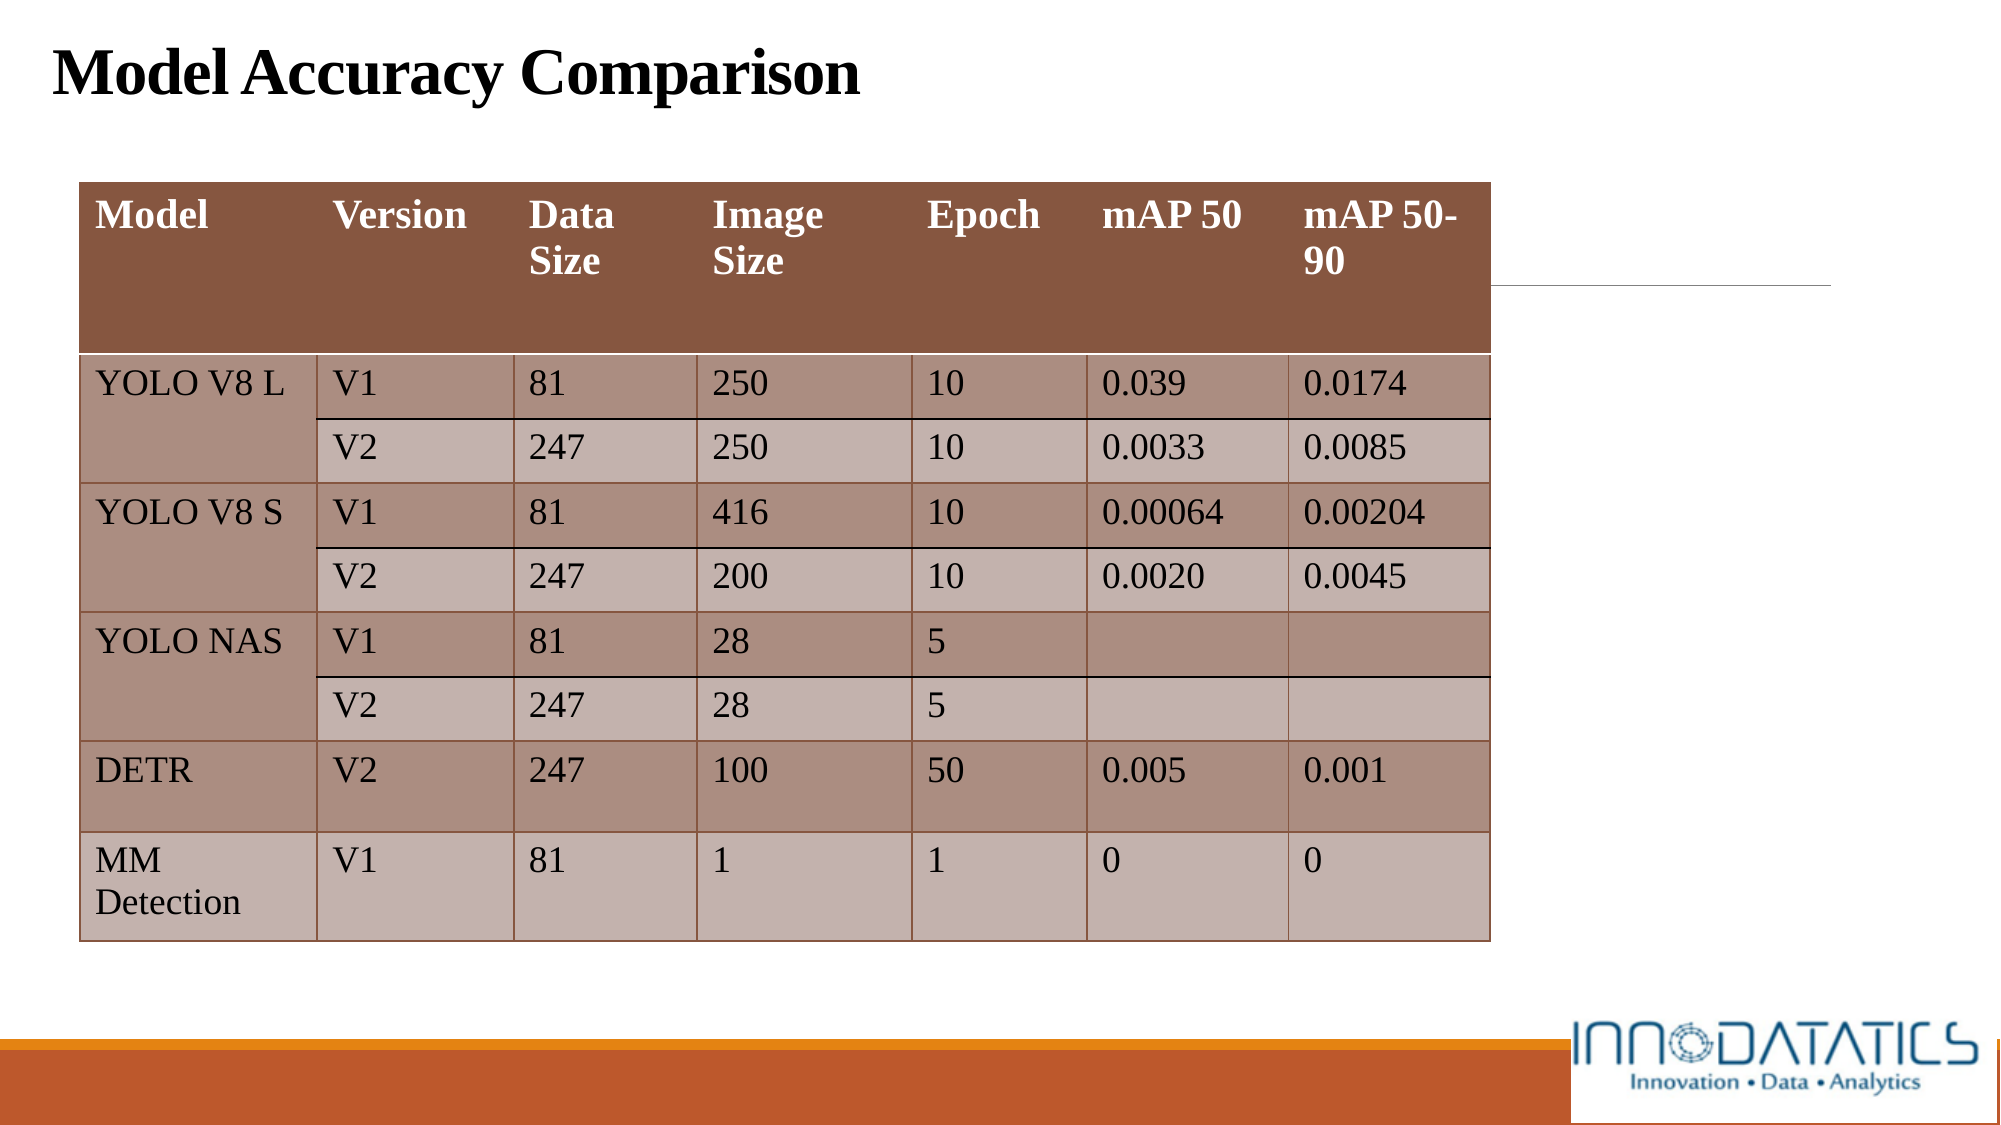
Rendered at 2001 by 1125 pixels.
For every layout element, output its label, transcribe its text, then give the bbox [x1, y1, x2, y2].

table_header Image Size [698, 184, 911, 353]
table_cell DETR [81, 742, 316, 831]
table_cell [1088, 678, 1288, 740]
table_cell YOLO NAS [81, 613, 316, 740]
table_cell 10 [913, 549, 1086, 611]
table_cell YOLO V8 L [81, 355, 316, 482]
table_cell 0.00204 [1289, 484, 1489, 547]
table_cell 10 [913, 355, 1086, 418]
table_cell V1 [318, 484, 513, 547]
table_cell 50 [913, 742, 1086, 831]
table_cell 0.039 [1088, 355, 1288, 418]
table_cell [1289, 613, 1489, 676]
table_header mAP 50-90 [1289, 184, 1489, 353]
table_cell 0.0020 [1088, 549, 1288, 611]
table_cell V2 [318, 549, 513, 611]
table_cell 0.0085 [1289, 420, 1489, 482]
table_cell YOLO V8 S [81, 484, 316, 611]
table_header Epoch [913, 184, 1086, 353]
table_cell 250 [698, 355, 911, 418]
table_cell 0 [1289, 833, 1489, 940]
table_cell 10 [913, 484, 1086, 547]
table_cell 81 [515, 613, 696, 676]
table_cell [1088, 613, 1288, 676]
table_cell V1 [318, 355, 513, 418]
table_cell 416 [698, 484, 911, 547]
table_cell 28 [698, 613, 911, 676]
table_header mAP 50 [1088, 184, 1288, 353]
table_cell 0.0174 [1289, 355, 1489, 418]
picture [1571, 990, 1998, 1124]
table_cell 0.005 [1088, 742, 1288, 831]
table_cell 0.0033 [1088, 420, 1288, 482]
table_cell 247 [515, 678, 696, 740]
table_cell [1289, 678, 1489, 740]
table_cell 250 [698, 420, 911, 482]
table_cell 1 [698, 833, 911, 940]
table_cell V2 [318, 742, 513, 831]
table_cell V1 [318, 833, 513, 940]
table_cell 247 [515, 420, 696, 482]
table_cell 247 [515, 742, 696, 831]
table_cell 0.00064 [1088, 484, 1288, 547]
table_header Version [318, 184, 513, 353]
table_cell 100 [698, 742, 911, 831]
table_cell 200 [698, 549, 911, 611]
table_cell 5 [913, 613, 1086, 676]
title Model Accuracy Comparison [37, 0, 1763, 175]
table_cell 28 [698, 678, 911, 740]
table_cell 1 [913, 833, 1086, 940]
table_cell 0.001 [1289, 742, 1489, 831]
table_cell 5 [913, 678, 1086, 740]
table_cell 0 [1088, 833, 1288, 940]
table_cell 81 [515, 484, 696, 547]
table_header Data Size [515, 184, 696, 353]
table_cell 247 [515, 549, 696, 611]
table_cell MM Detection [81, 833, 316, 940]
table_cell 10 [913, 420, 1086, 482]
table_cell 81 [515, 355, 696, 418]
table_cell 0.0045 [1289, 549, 1489, 611]
table_cell V2 [318, 678, 513, 740]
table_cell V2 [318, 420, 513, 482]
table_cell 81 [515, 833, 696, 940]
table_cell V1 [318, 613, 513, 676]
table_header Model [81, 184, 316, 353]
